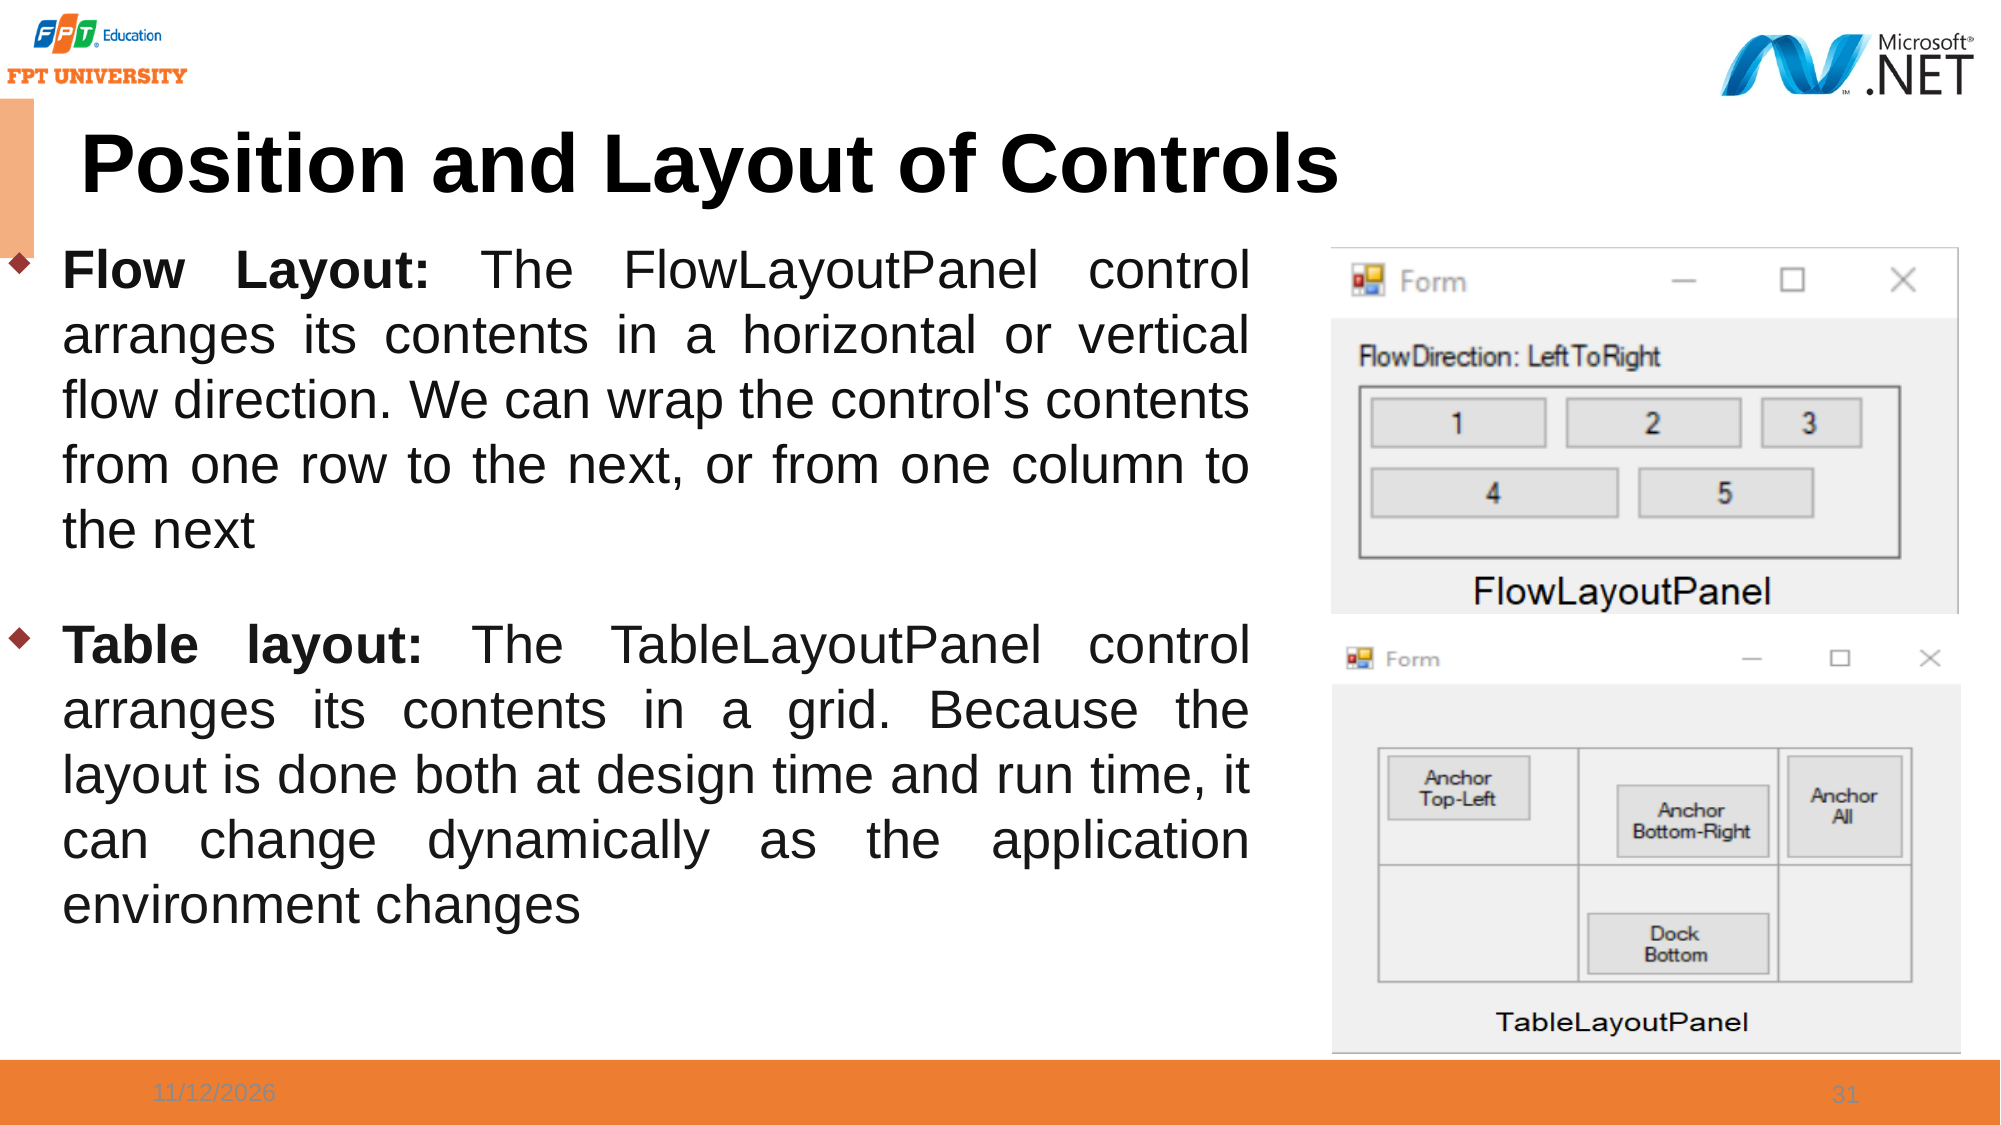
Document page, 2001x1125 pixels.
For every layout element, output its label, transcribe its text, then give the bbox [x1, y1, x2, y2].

picture [1332, 638, 1961, 1054]
slide_number 31 [1424, 1063, 1875, 1123]
picture [1331, 247, 1959, 615]
picture [1685, 0, 2001, 129]
title Position and Layout of Controls [65, 118, 1895, 213]
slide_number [137, 1061, 588, 1122]
text_box Flow Layout: The FlowLayoutPanel control arranges its contents in a horizontal or vertical flow direction. We can wrap the control's contents from one row to the next, or from one column to the next Table layout: The TableLayoutPanel control arranges its contents in a grid. Because the layout is done both at design time and run time, it can change dynamically as the application environment changes [0, 227, 1268, 942]
picture [0, 0, 194, 94]
